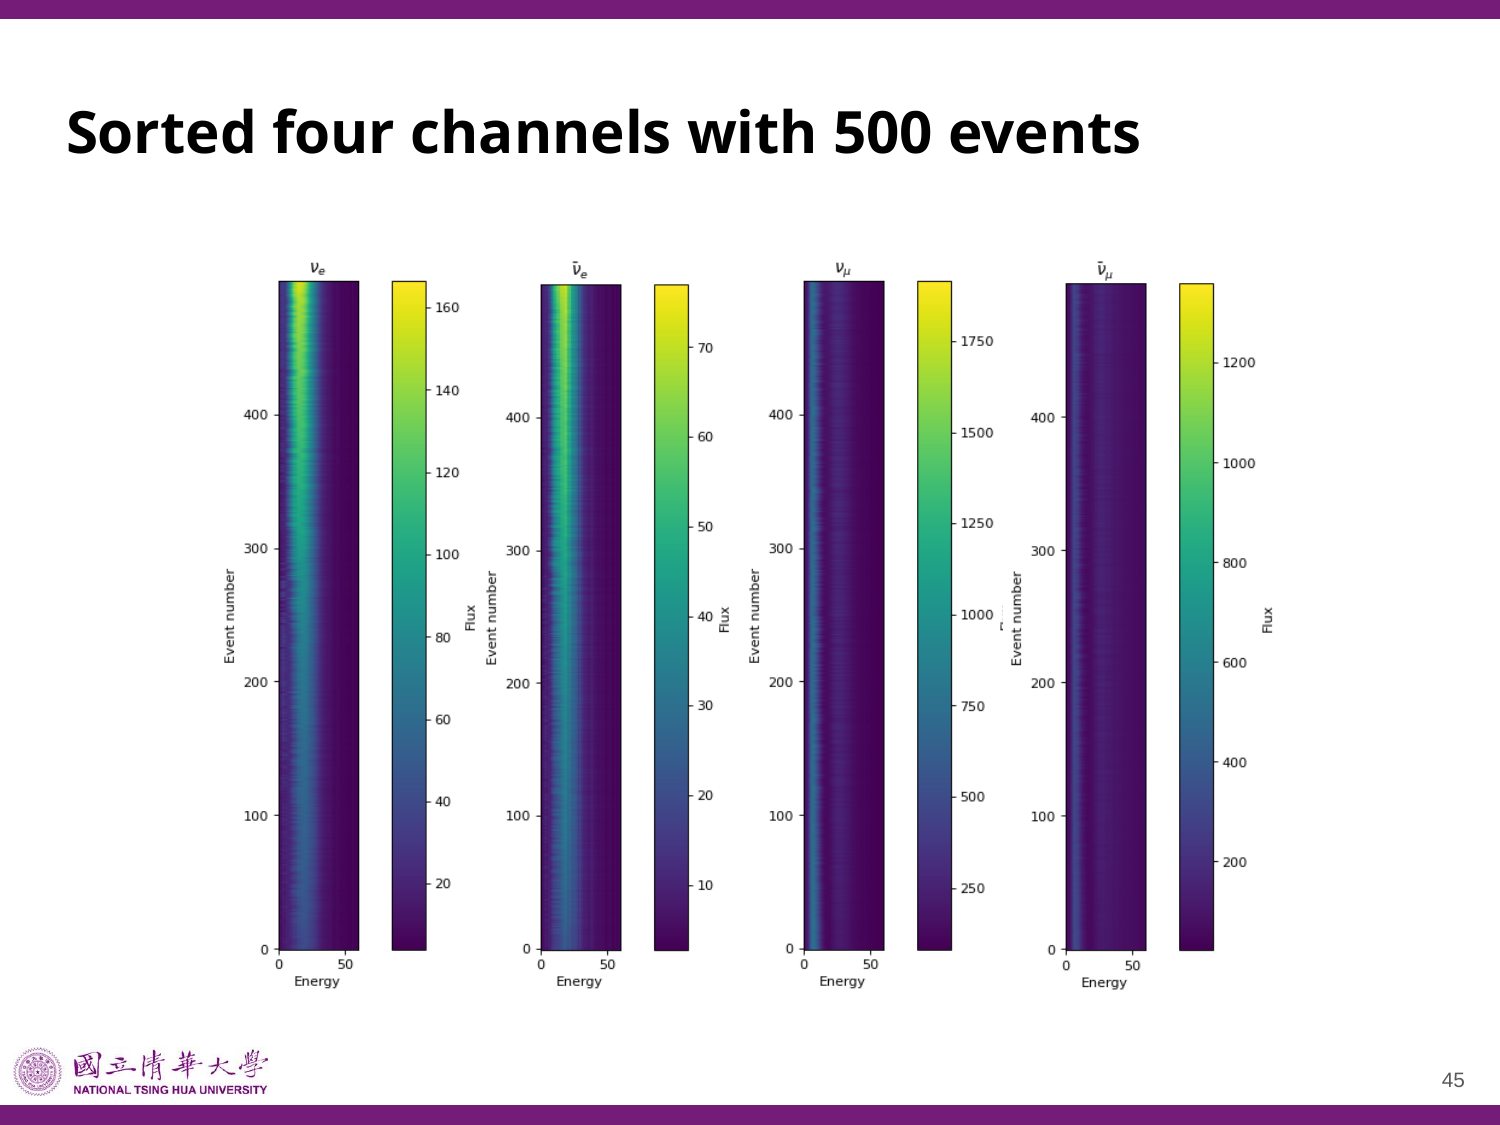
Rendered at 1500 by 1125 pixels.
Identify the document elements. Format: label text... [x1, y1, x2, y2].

title Sorted four channels with 500 events [51, 80, 1449, 206]
slide_number ‹#› [1389, 1036, 1480, 1123]
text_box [216, 251, 1284, 998]
picture [13, 1047, 268, 1096]
